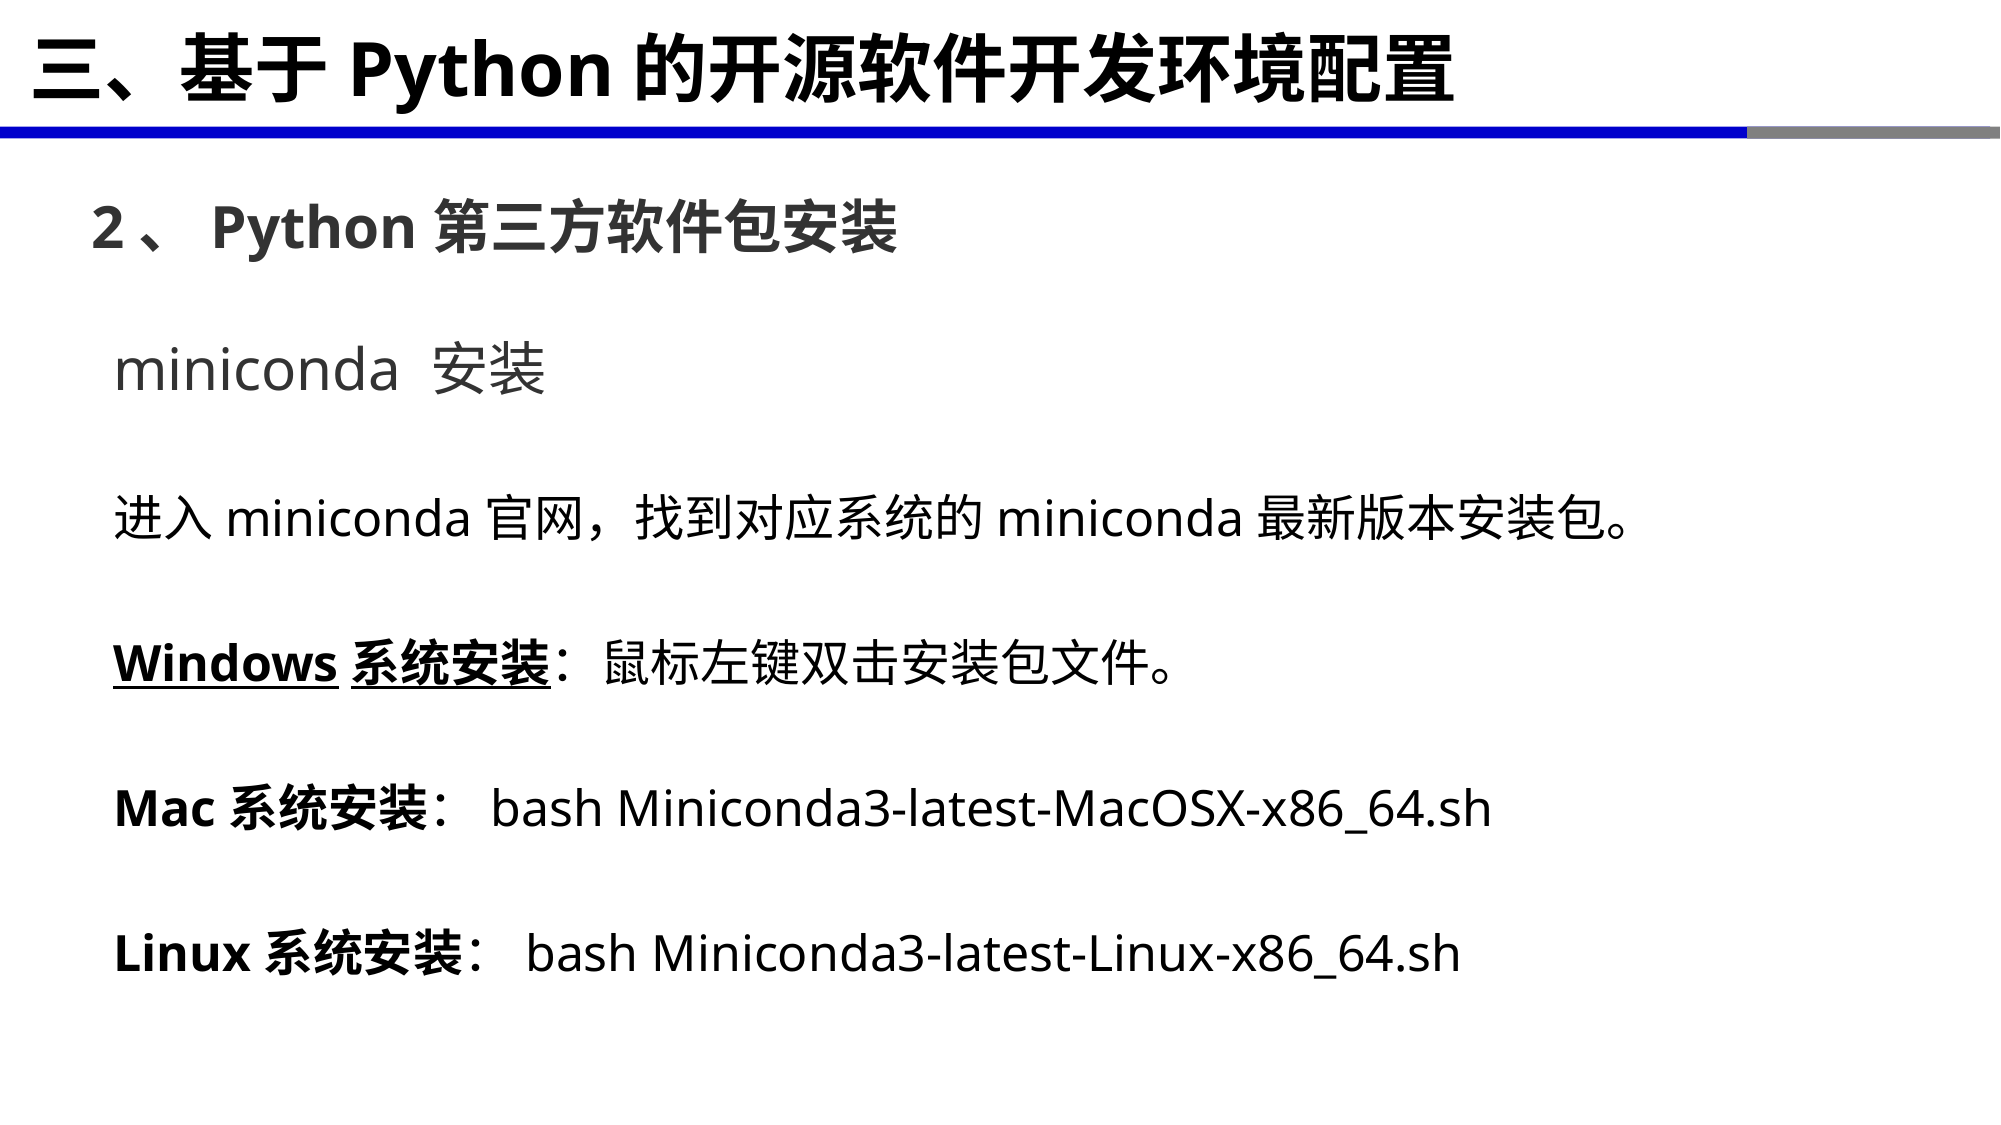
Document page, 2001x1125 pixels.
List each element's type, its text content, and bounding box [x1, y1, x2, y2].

text_box 2、Python第三方软件包安装 [76, 147, 1698, 268]
text_box miniconda 安装 进入miniconda官网，找到对应系统的miniconda最新版本安装包。 Windows系统安装：鼠标左键双击安装包文件。 Mac系统安装：bash Miniconda3-latest-MacOSX-x86_64.sh Linux系统安装：bash Miniconda3-latest-Linux-x86_64.sh [98, 254, 1860, 990]
title 三、基于Python的开源软件开发环境配置 [0, 1, 1729, 132]
